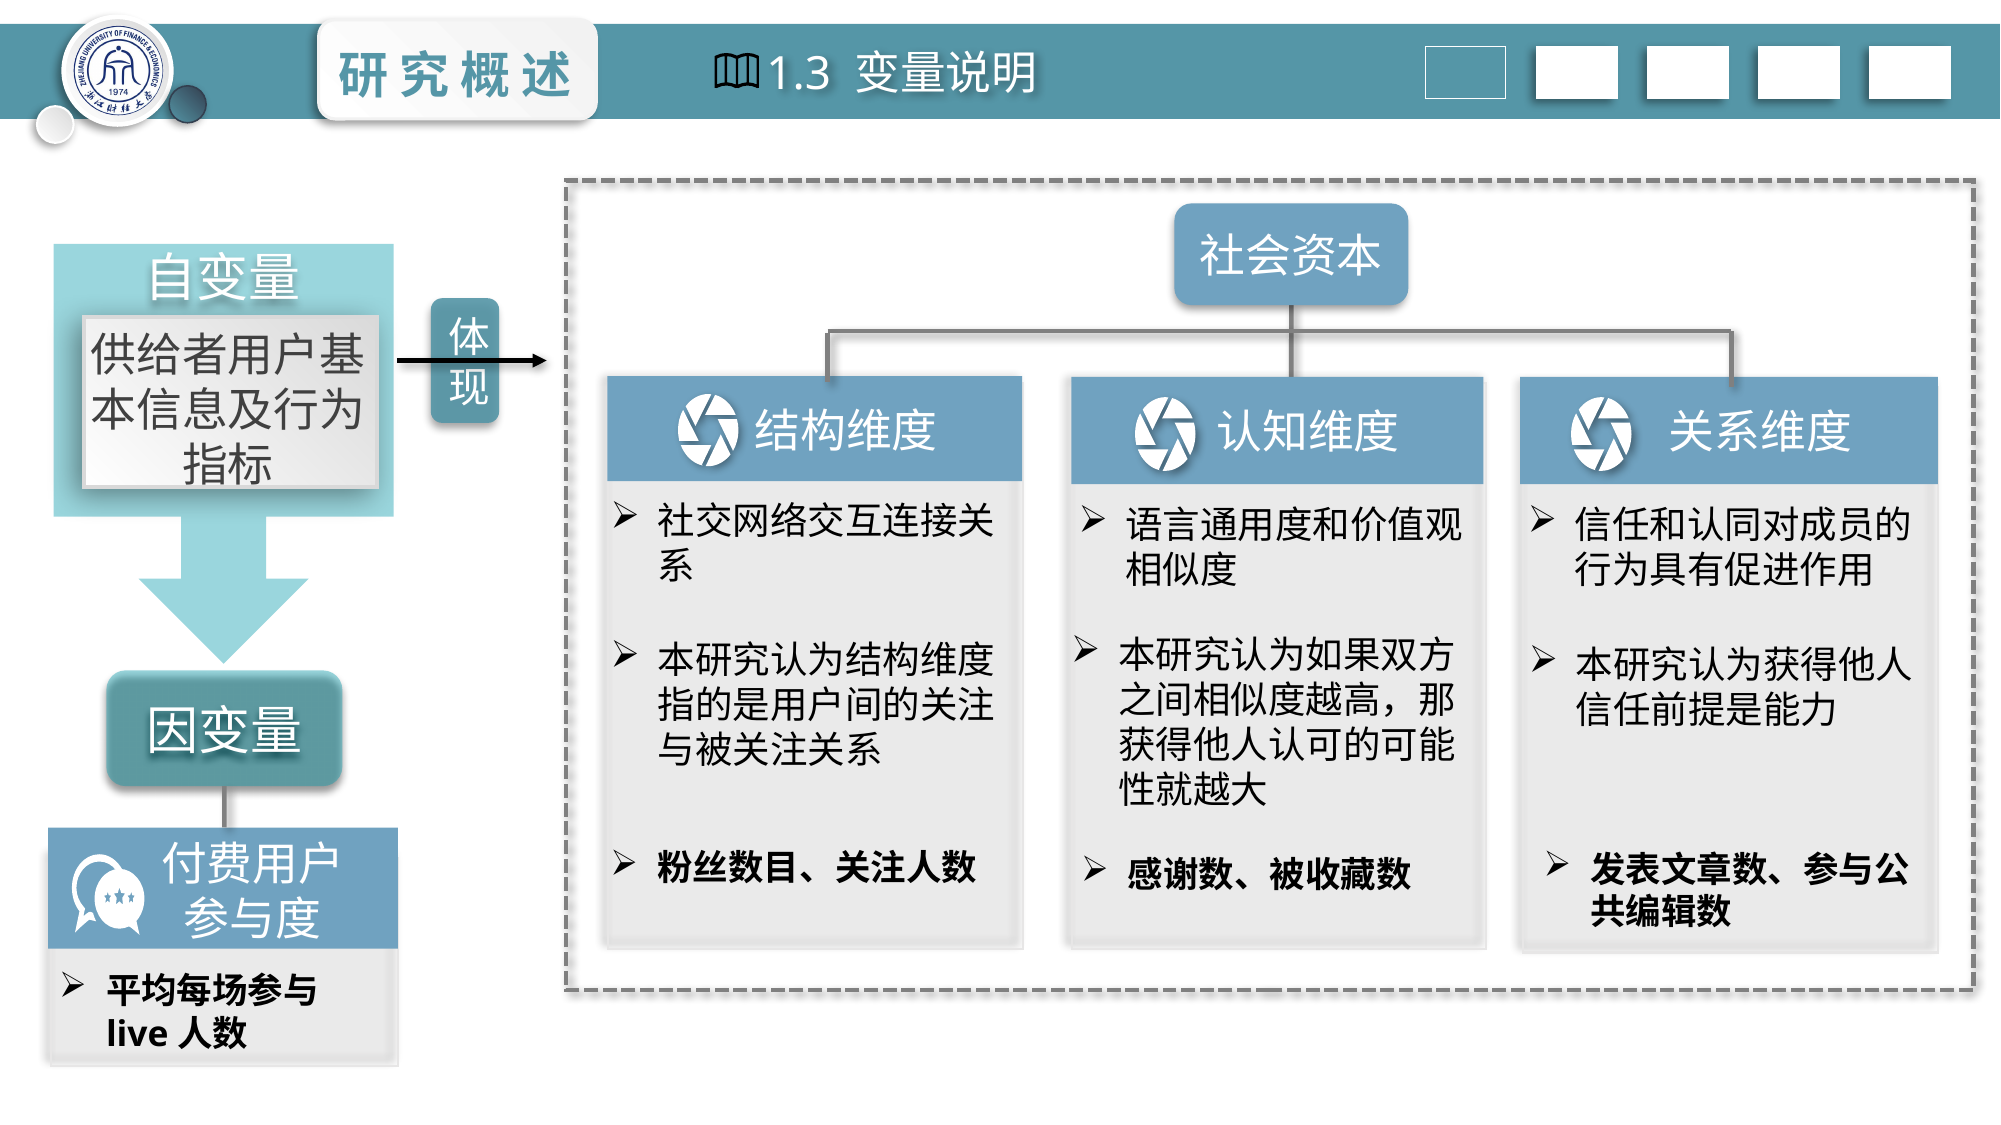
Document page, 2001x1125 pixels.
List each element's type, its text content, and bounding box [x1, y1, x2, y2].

text_box [1535, 45, 1618, 99]
text_box [172, 23, 315, 120]
text_box 1.3 变量说明 [755, 38, 1049, 105]
text_box [595, 23, 2000, 120]
text_box [1646, 45, 1729, 99]
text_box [565, 180, 1974, 990]
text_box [402, 298, 547, 423]
text_box [1424, 45, 1507, 99]
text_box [53, 227, 402, 664]
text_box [318, 19, 622, 119]
text_box [712, 51, 762, 90]
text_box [63, 16, 172, 125]
text_box [1758, 45, 1840, 99]
text_box [1869, 45, 1951, 99]
text_box [0, 23, 63, 120]
text_box [172, 84, 208, 124]
text_box [35, 105, 75, 144]
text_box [44, 670, 404, 1067]
